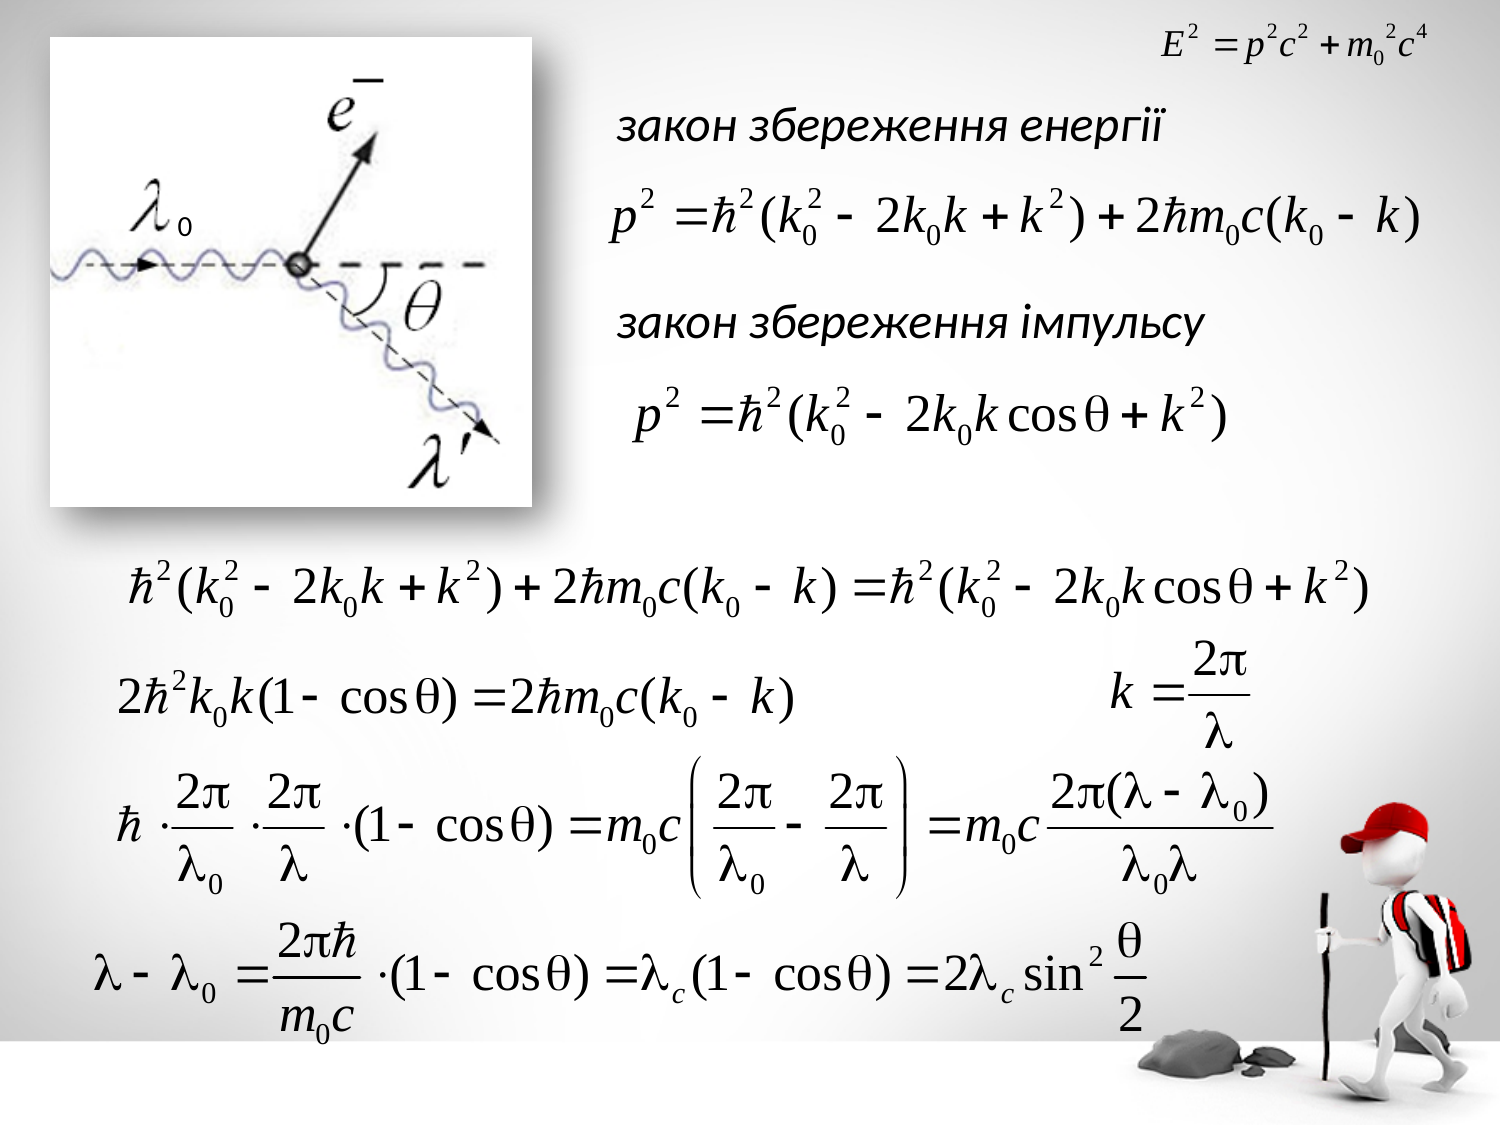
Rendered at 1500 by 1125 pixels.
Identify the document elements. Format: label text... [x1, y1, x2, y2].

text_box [49, 37, 533, 507]
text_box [1102, 625, 1260, 745]
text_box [597, 175, 1430, 255]
text_box закон збереження імпульсу [601, 281, 1220, 356]
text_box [1154, 14, 1434, 76]
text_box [109, 747, 1282, 909]
picture [0, 0, 1500, 1125]
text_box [621, 374, 1236, 455]
text_box закон збереження енергії [601, 84, 1179, 160]
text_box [121, 547, 1379, 627]
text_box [109, 657, 805, 737]
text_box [87, 907, 1155, 1055]
